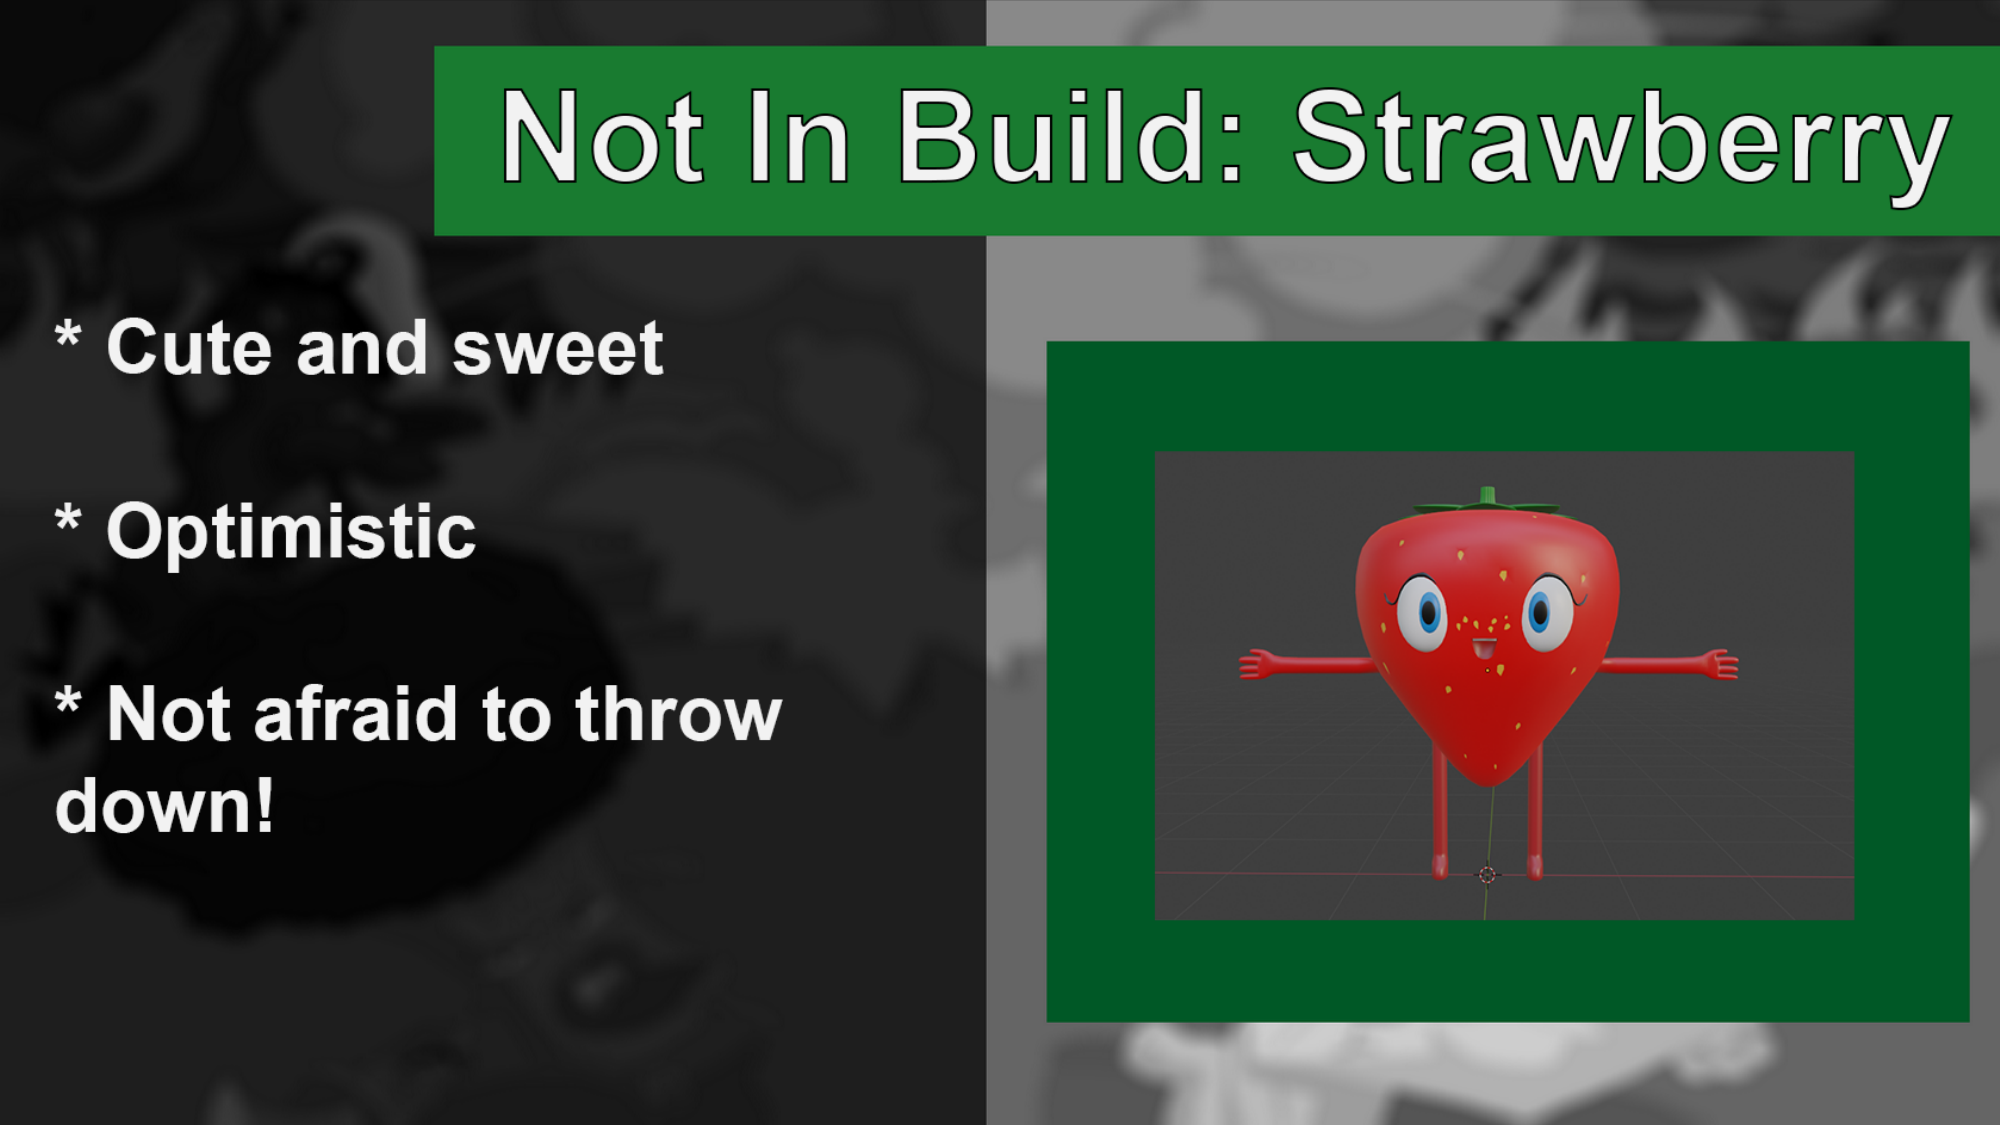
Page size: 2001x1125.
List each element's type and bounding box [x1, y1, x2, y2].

list [0, 0, 2000, 1125]
